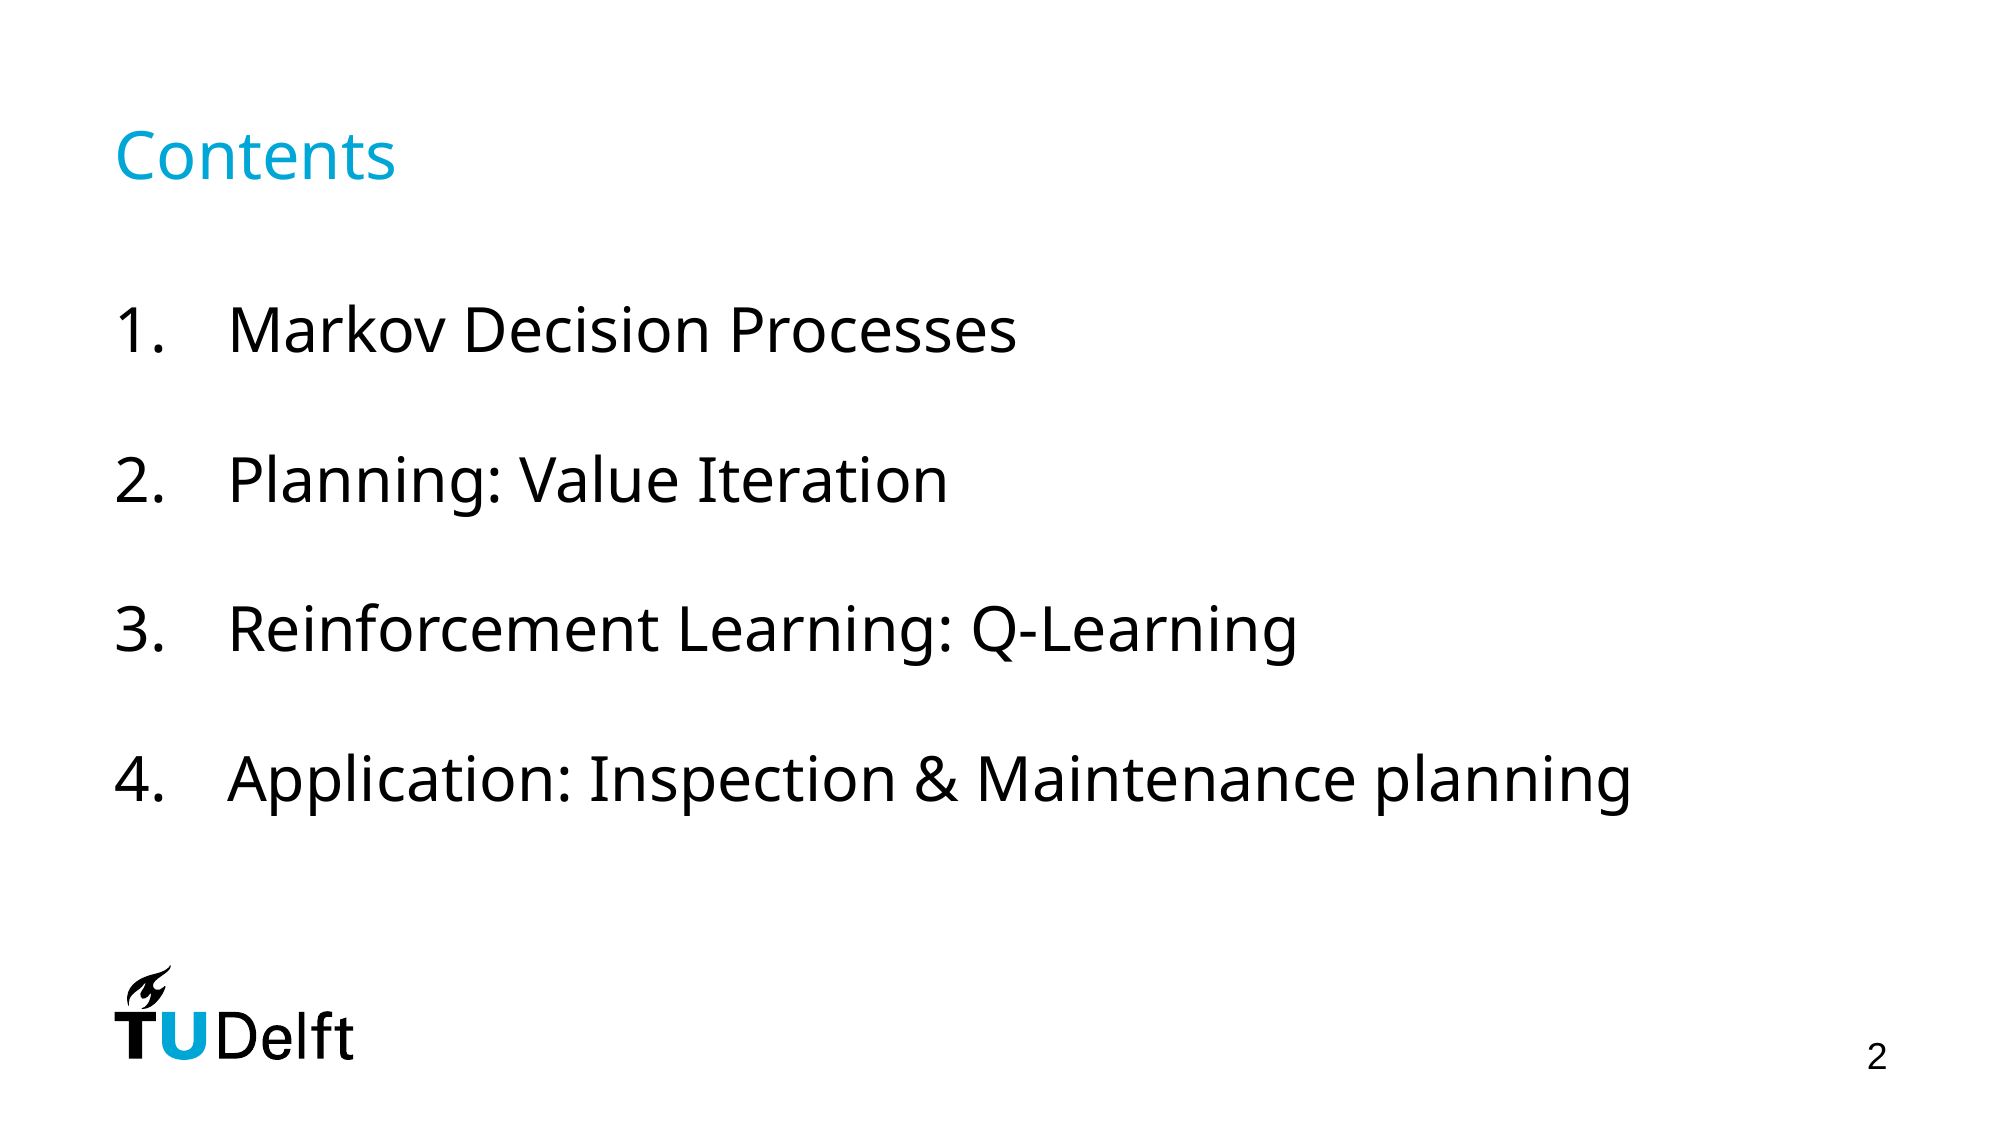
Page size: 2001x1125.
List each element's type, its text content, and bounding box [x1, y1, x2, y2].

list Markov Decision Processes Planning: Value Iteration Reinforcement Learning: Q-Learning Application: Inspection & Maintenance planning [114, 214, 1752, 891]
title Contents [114, 121, 1883, 203]
slide_number 2 [1852, 1024, 1882, 1053]
